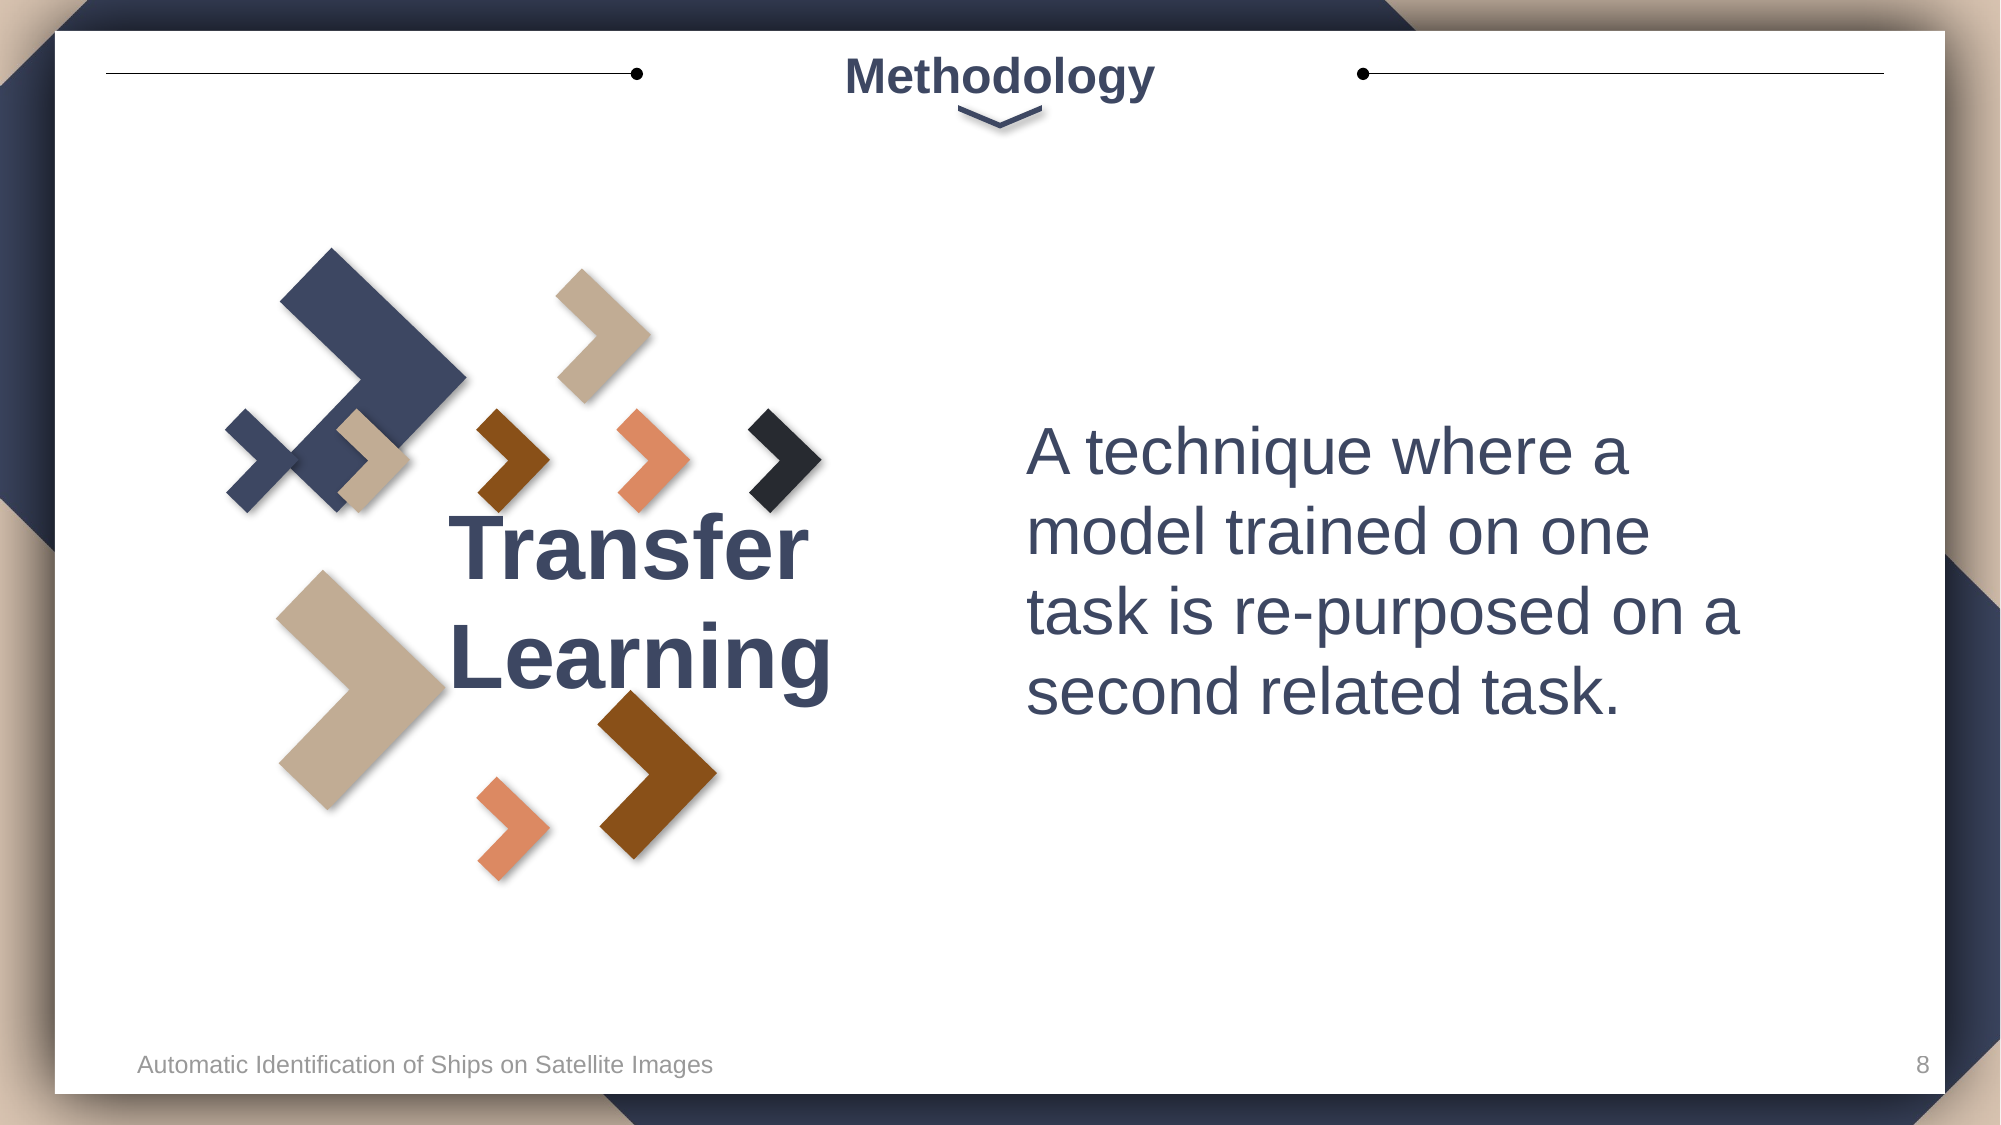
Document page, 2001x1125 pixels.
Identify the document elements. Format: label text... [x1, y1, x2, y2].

picture [0, 0, 2001, 1125]
footer Automatic Identification of Ships on Satellite Images [54, 1033, 730, 1094]
text_box [614, 406, 692, 480]
text_box [553, 266, 653, 406]
text_box Transfer Learning [433, 480, 851, 715]
text_box [278, 246, 469, 515]
text_box [474, 775, 552, 883]
text_box [595, 715, 719, 862]
text_box [474, 406, 552, 480]
text_box [223, 406, 301, 515]
text_box [746, 406, 824, 480]
text_box [274, 568, 433, 812]
text_box A technique where a model trained on one task is re-purposed on a second related task. [999, 400, 1779, 736]
text_box [334, 406, 412, 515]
title Methodology [636, 42, 1364, 106]
slide_number 8 [1495, 1033, 1945, 1094]
